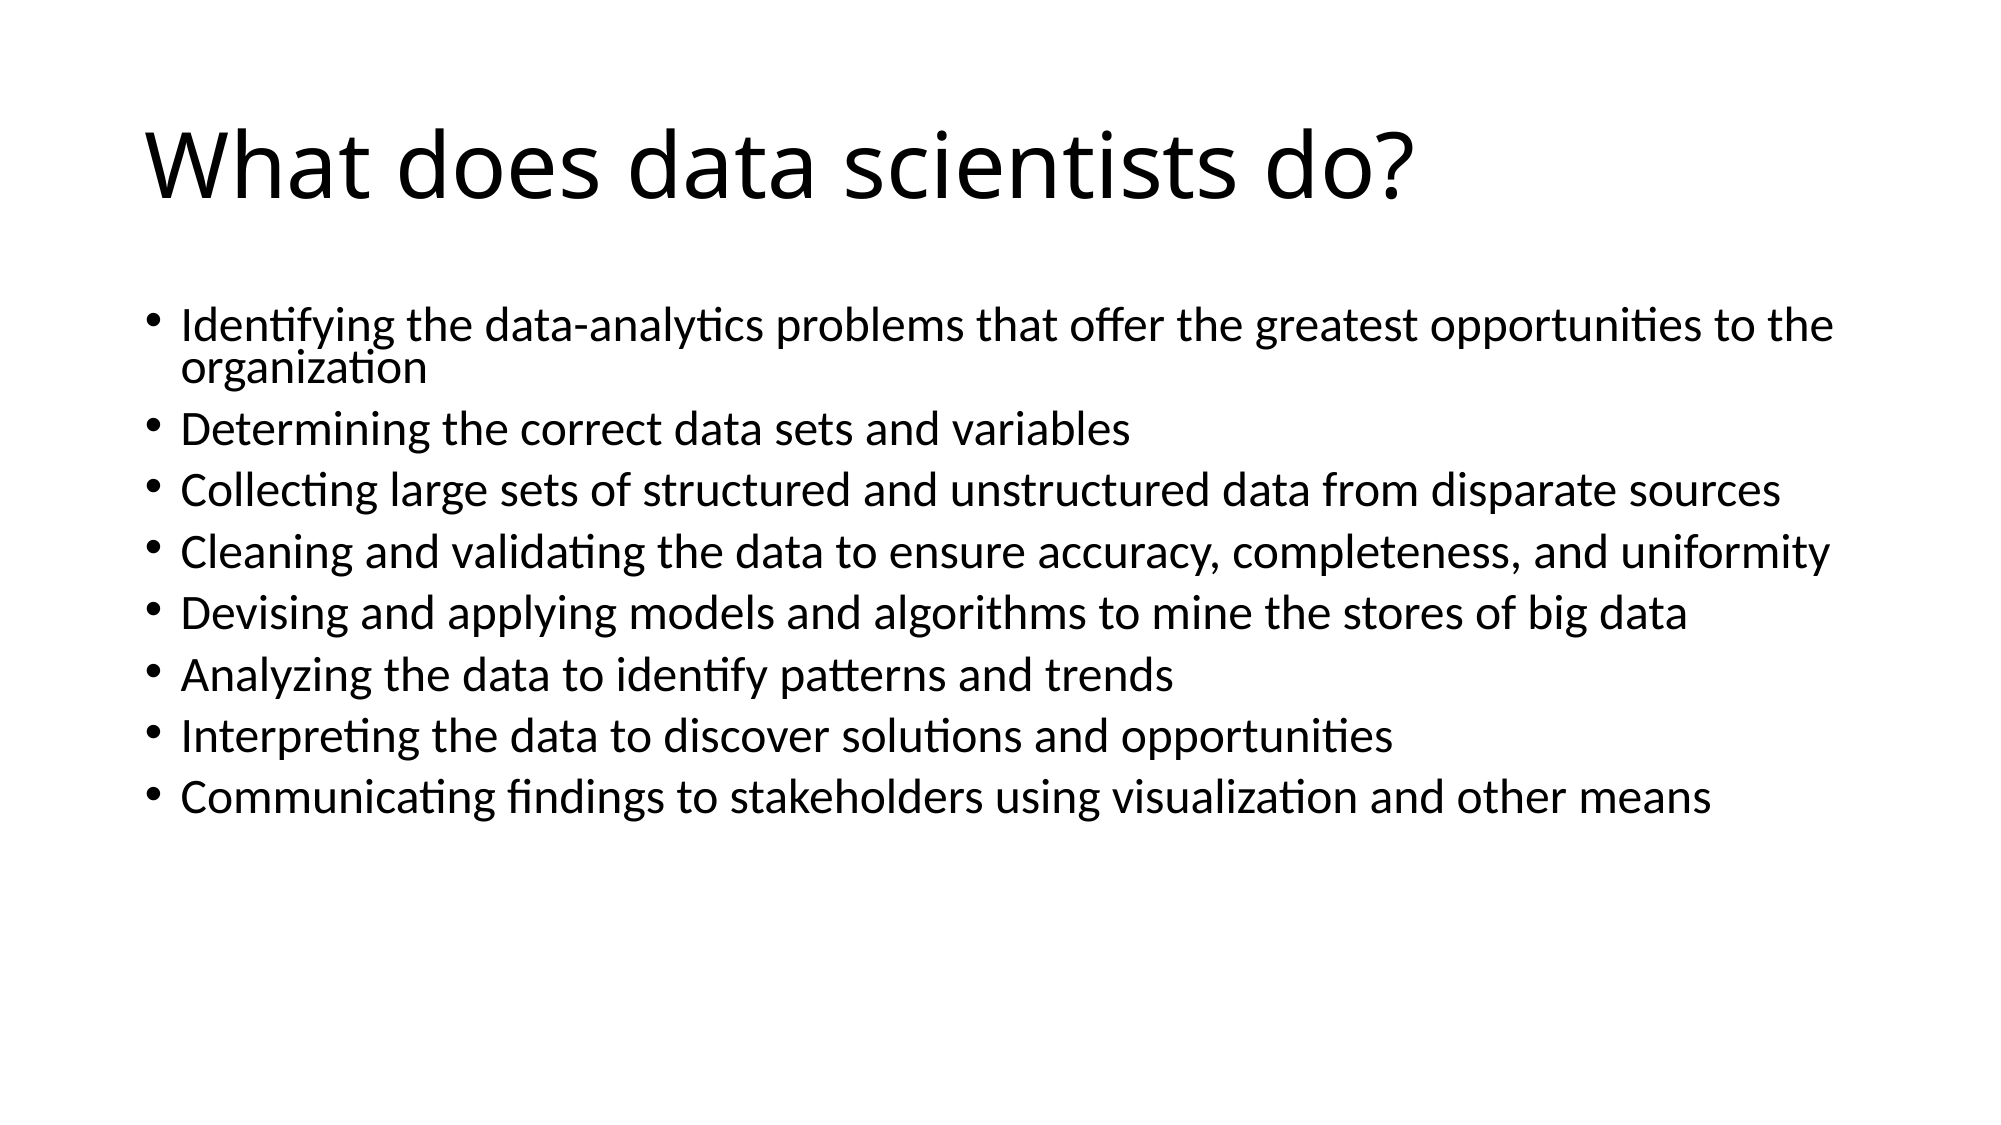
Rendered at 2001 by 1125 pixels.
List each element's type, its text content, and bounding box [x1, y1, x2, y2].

title What does data scientists do? [136, 59, 1863, 278]
list Identifying the data-analytics problems that offer the greatest opportunities to the organization Determining the correct data sets and variables Collecting large sets of structured and unstructured data from disparate sources Cleaning and validating the data to ensure accuracy, completeness, and uniformity Devising and applying models and algorithms to mine the stores of big data Analyzing the data to identify patterns and trends Interpreting the data to discover solutions and opportunities Communicating findings to stakeholders using visualization and other means [136, 298, 1863, 1014]
